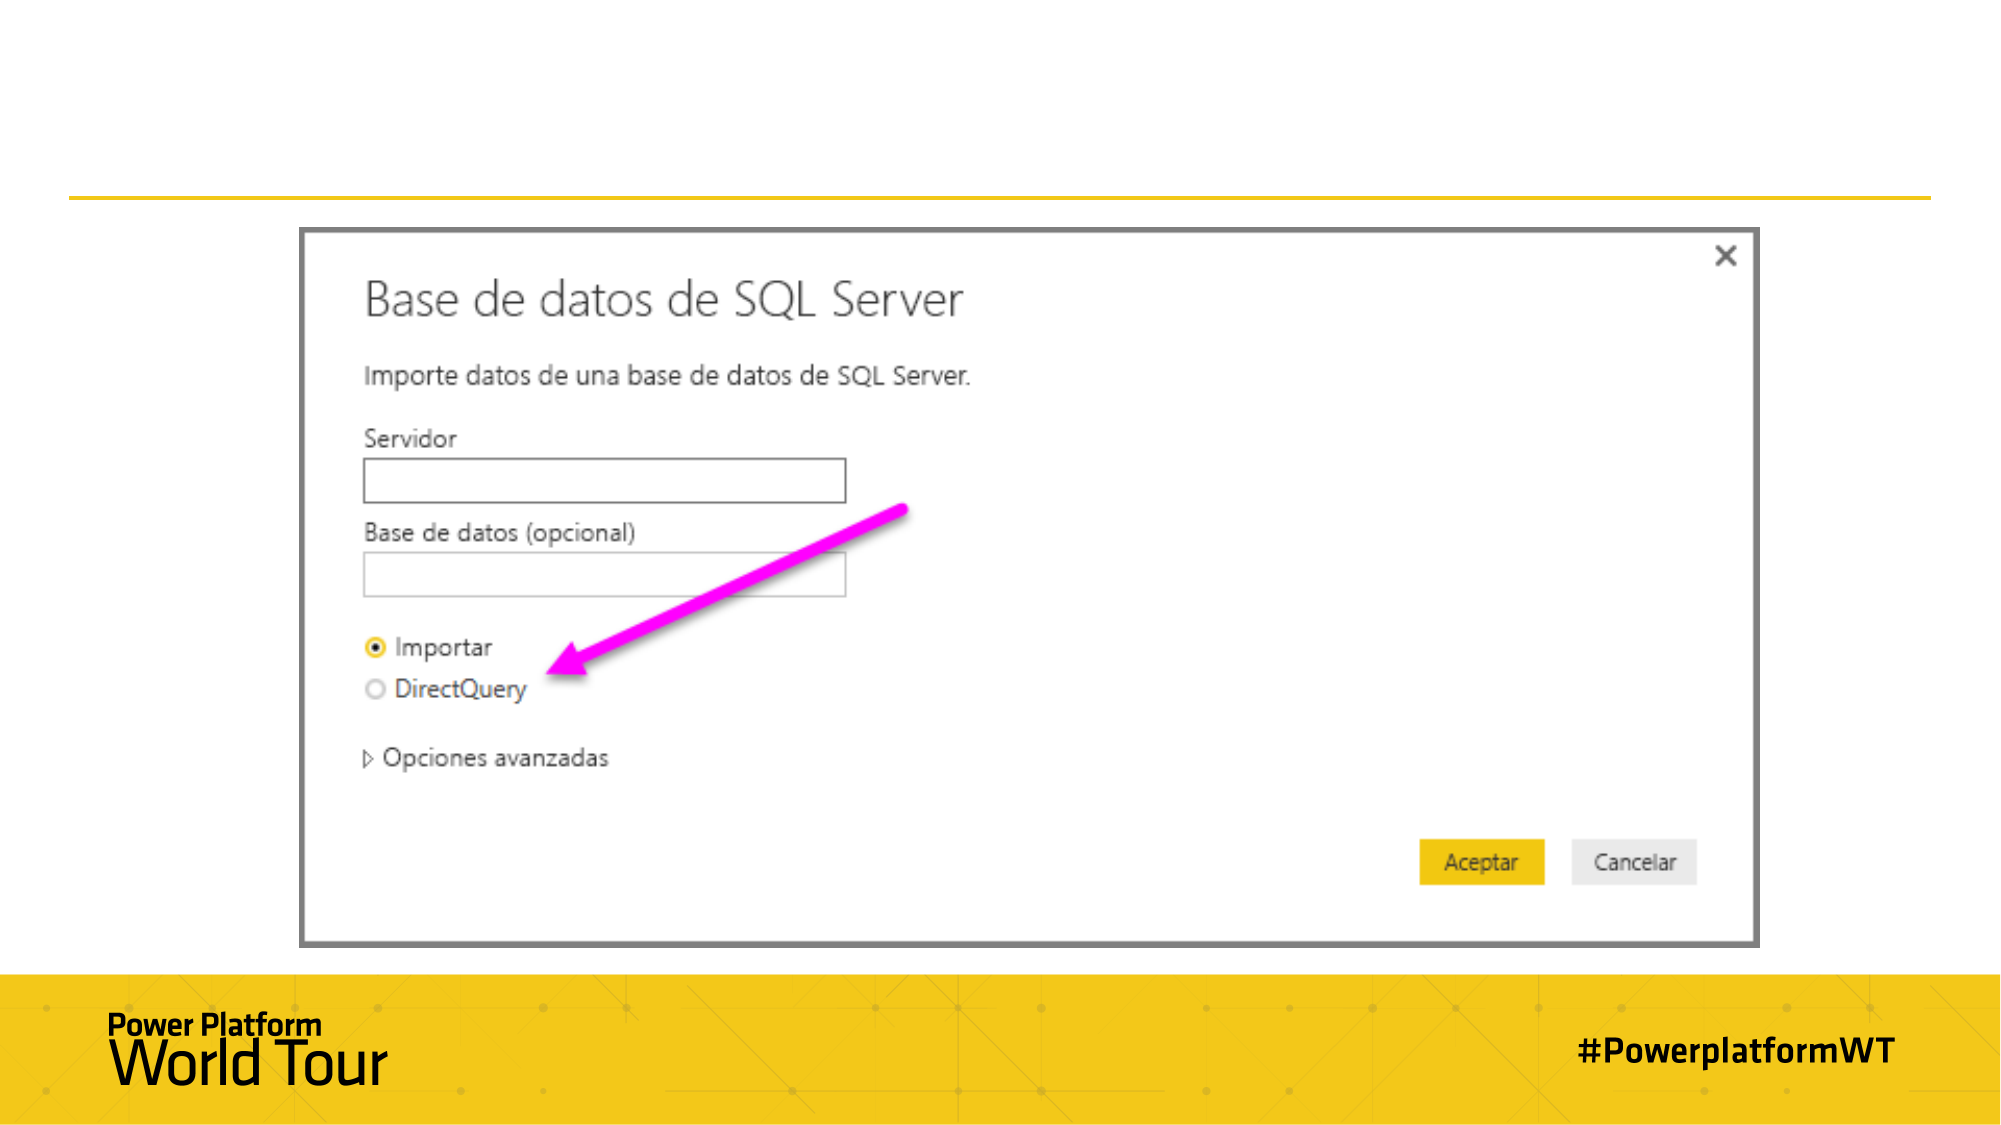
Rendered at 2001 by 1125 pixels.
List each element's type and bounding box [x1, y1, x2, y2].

picture [0, 0, 2001, 1125]
list [299, 227, 1760, 948]
